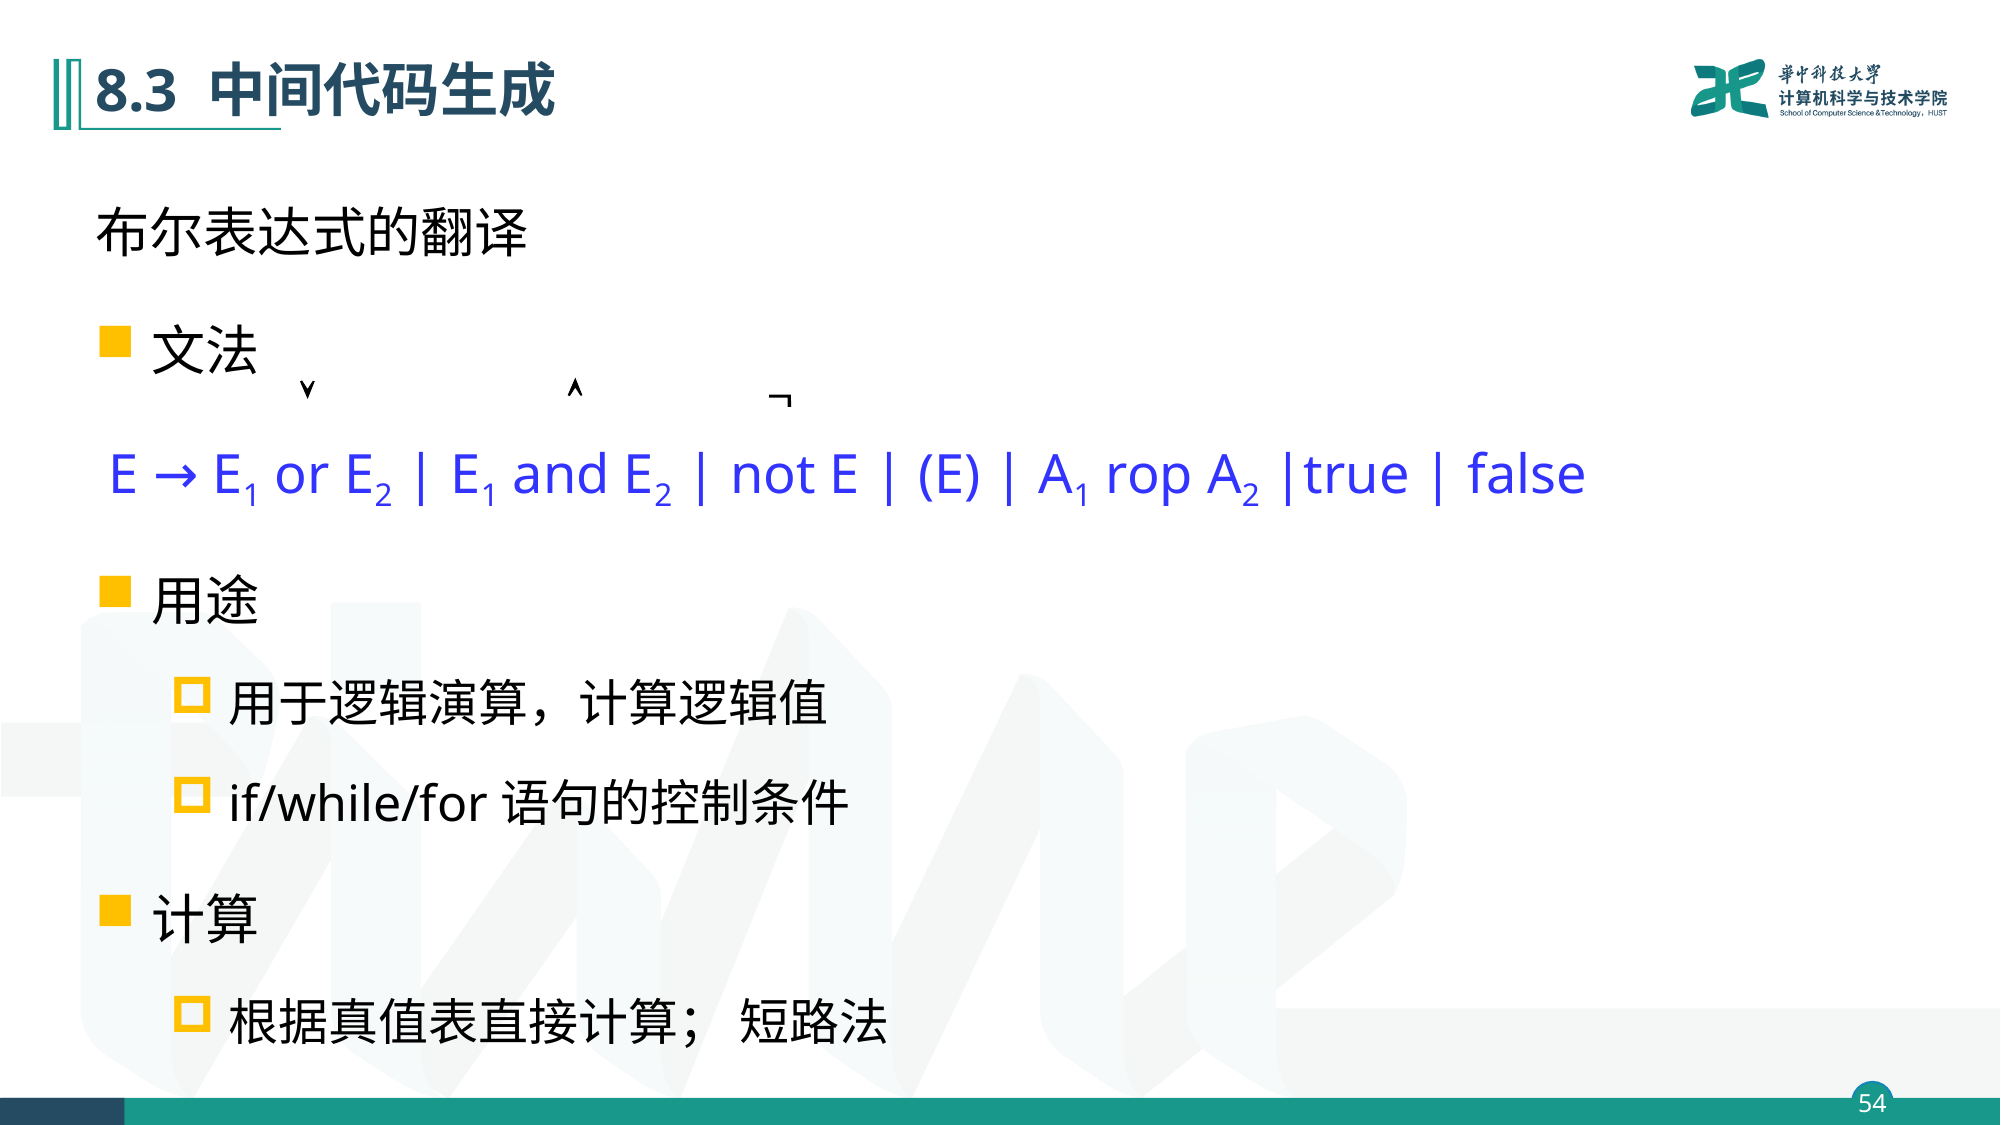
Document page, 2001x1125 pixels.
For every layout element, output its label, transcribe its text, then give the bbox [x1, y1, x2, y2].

list 布尔表达式的翻译 文法 E → E1 or E2 | E1 and E2 | not E | (E) | A1 rop A2 |true | false 用途 用于逻辑演算，计算逻辑值 if/while/for语句的控制条件 计算 根据真值表直接计算； 短路法 [80, 157, 1623, 1066]
title 8.3 中间代码生成 [80, 42, 1805, 144]
picture [1805, 59, 1947, 118]
text_box  [752, 362, 821, 428]
text_box  [285, 366, 348, 432]
text_box  [553, 364, 622, 430]
